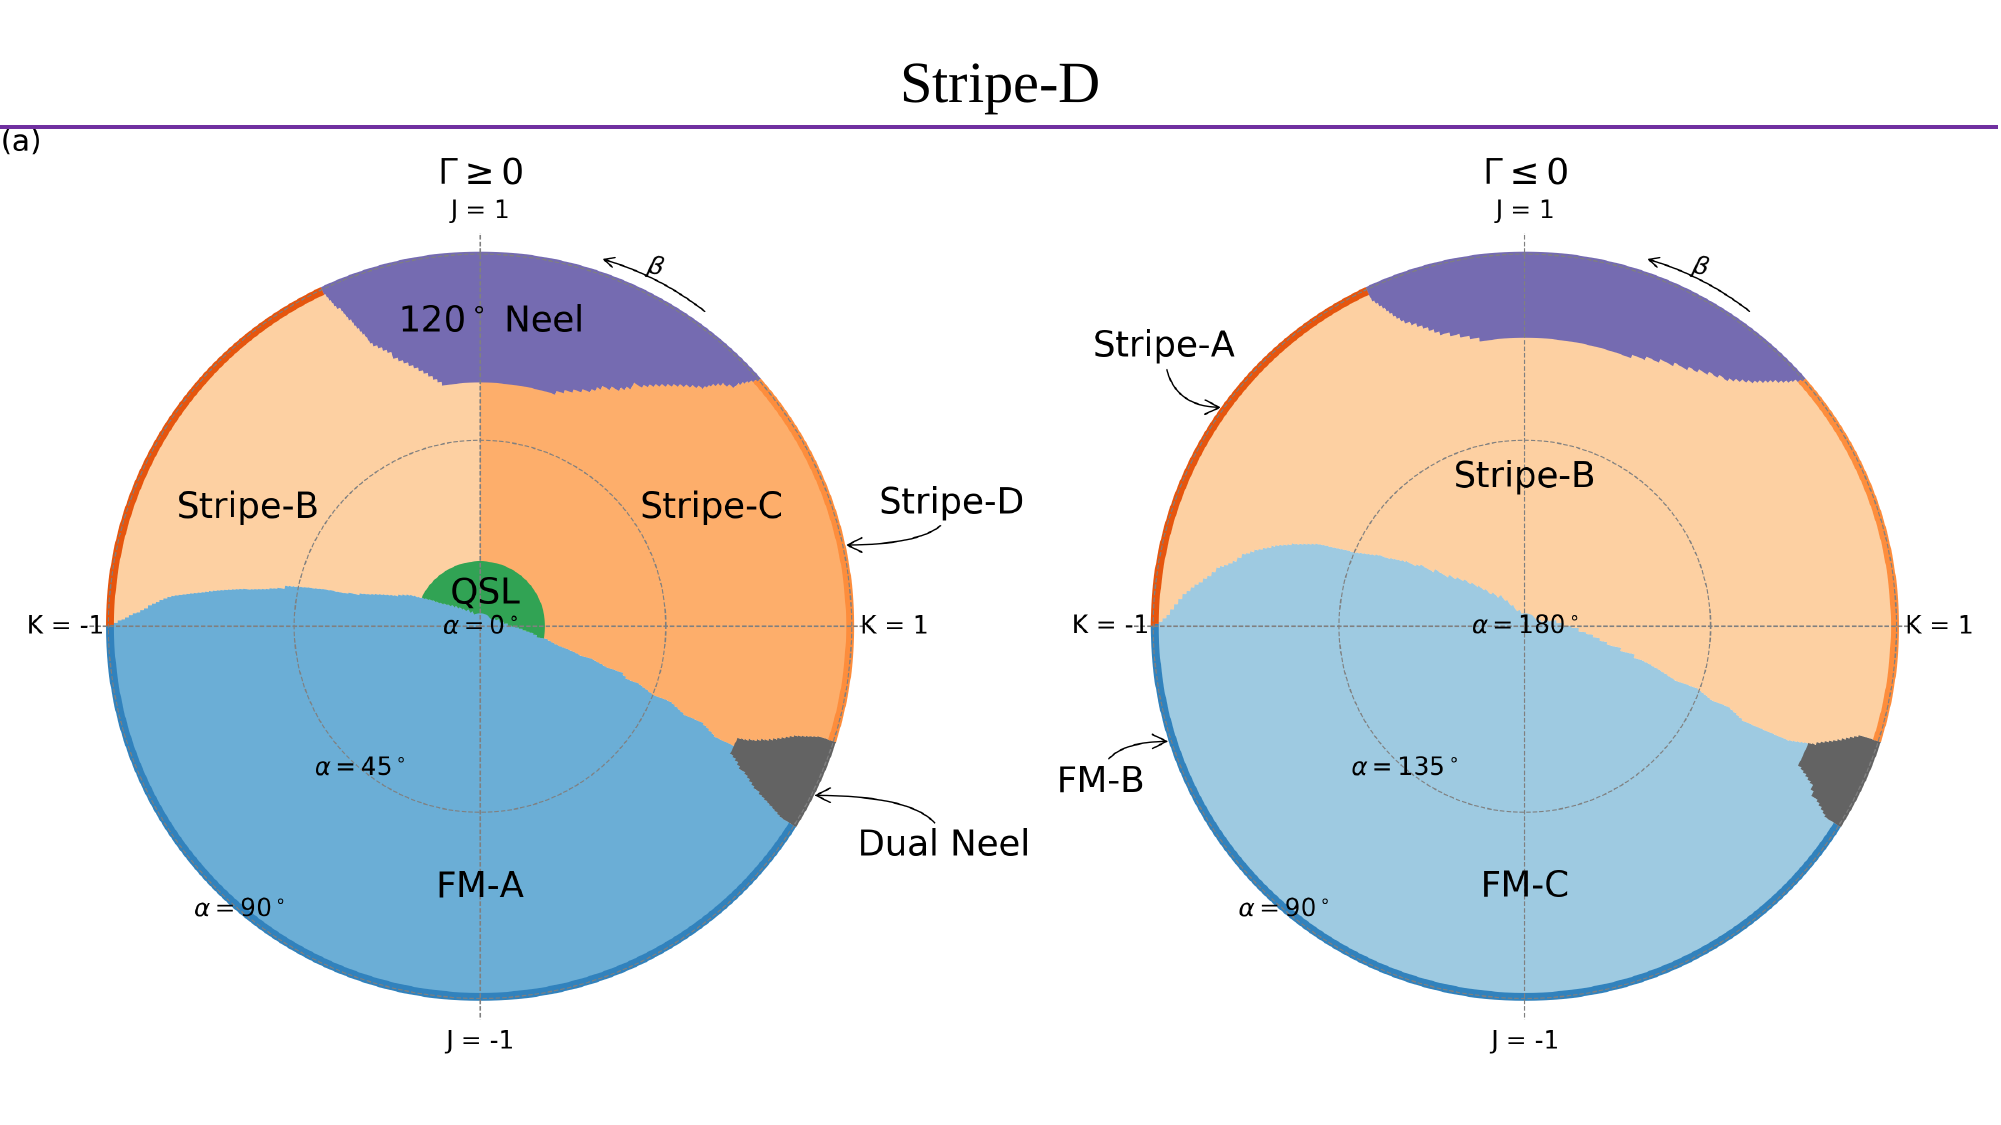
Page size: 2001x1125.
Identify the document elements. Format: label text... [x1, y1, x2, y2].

text_box Stripe-D [0, 36, 2000, 122]
picture [0, 127, 2000, 1125]
